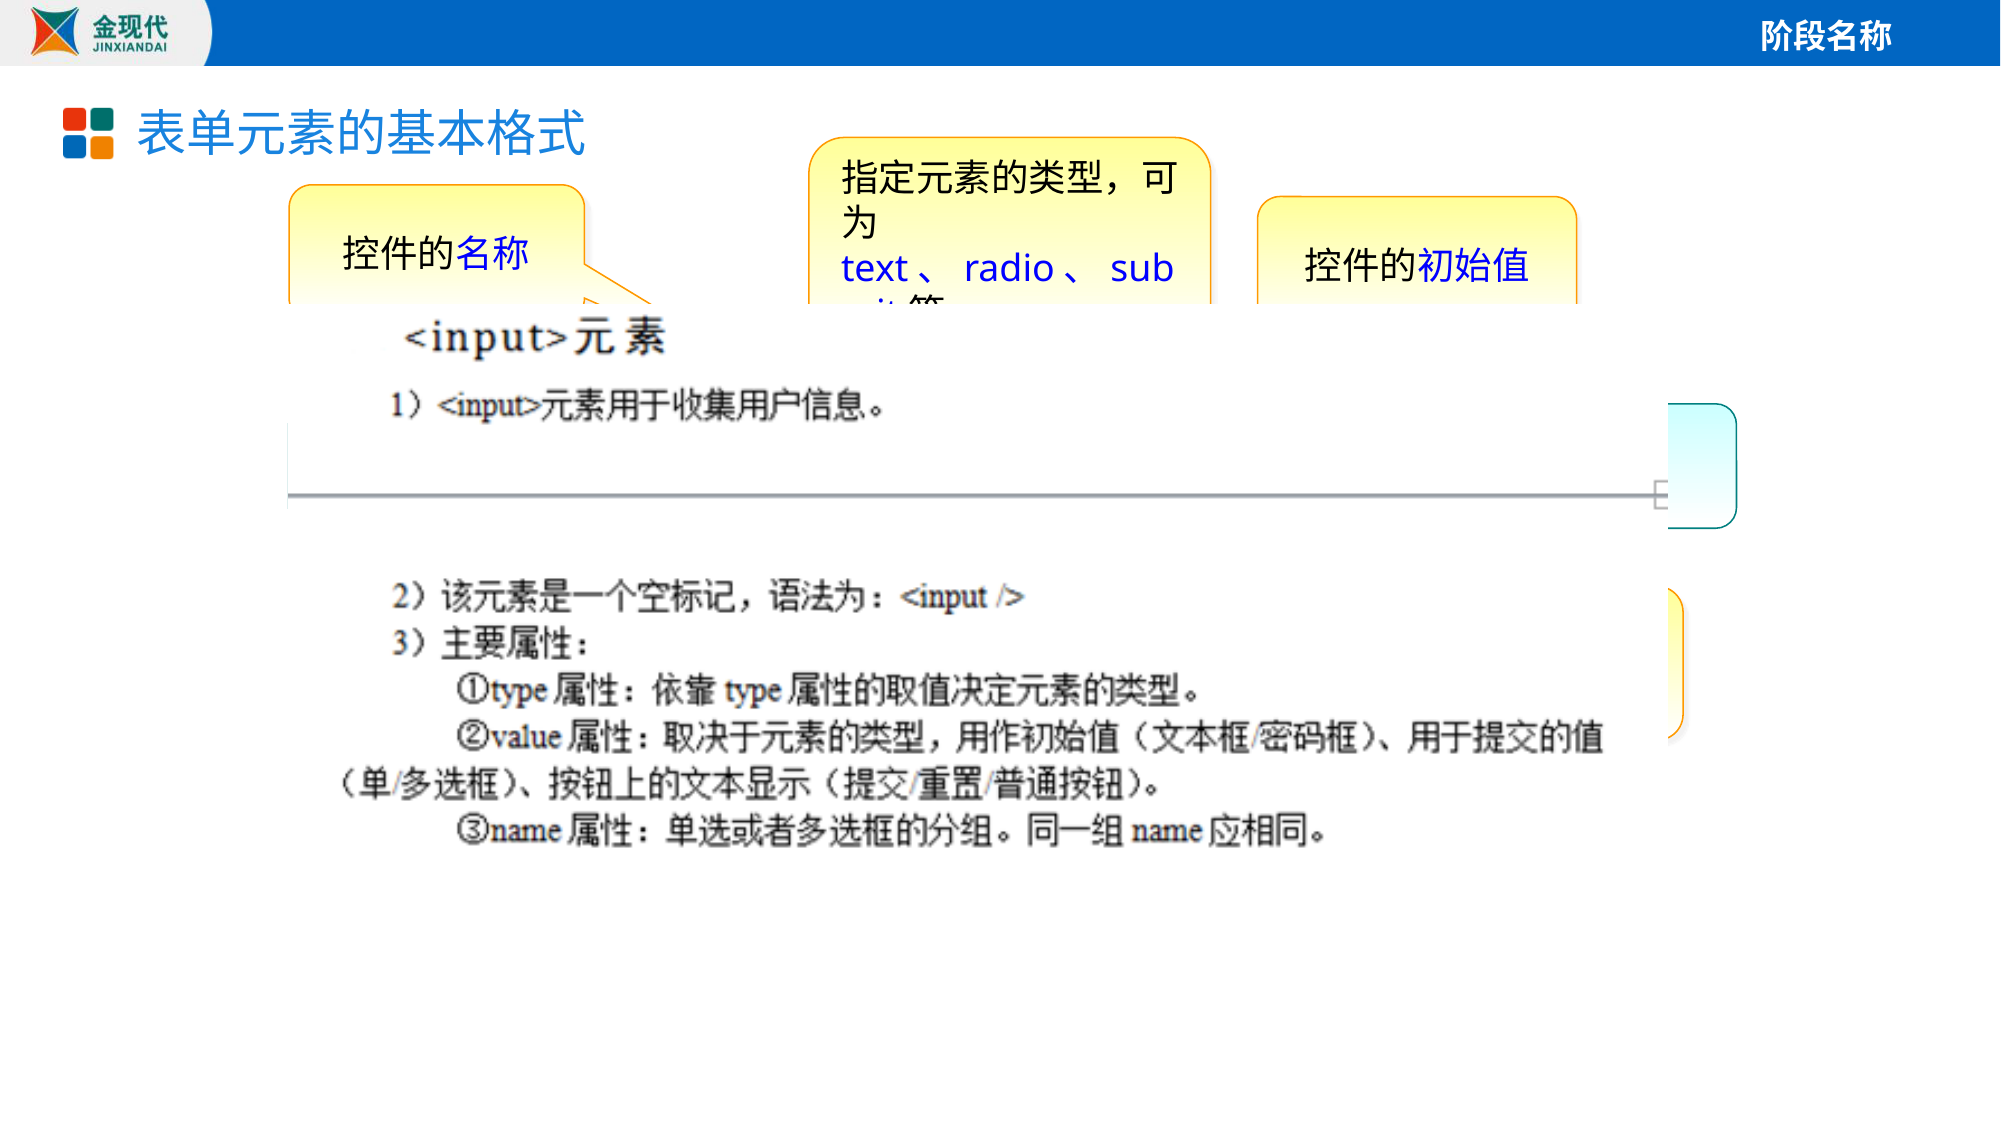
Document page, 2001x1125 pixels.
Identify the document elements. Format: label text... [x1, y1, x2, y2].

title 表单元素的基本格式 [121, 97, 842, 173]
picture [288, 304, 1668, 868]
picture [63, 101, 117, 165]
text_box 控件的名称 [289, 184, 651, 304]
text_box 控件的初始宽度 [1668, 588, 1684, 738]
text_box <input name="表单元素名称" type="类型" value="值" size="显示宽度" maxlength=“最大长度" checked="是否选中" /> [1668, 403, 1737, 529]
text_box 控件的初始值 [1257, 196, 1577, 304]
text_box 指定元素的类型，可为text、radio、submit等 [808, 137, 1211, 304]
picture [0, 0, 2001, 66]
